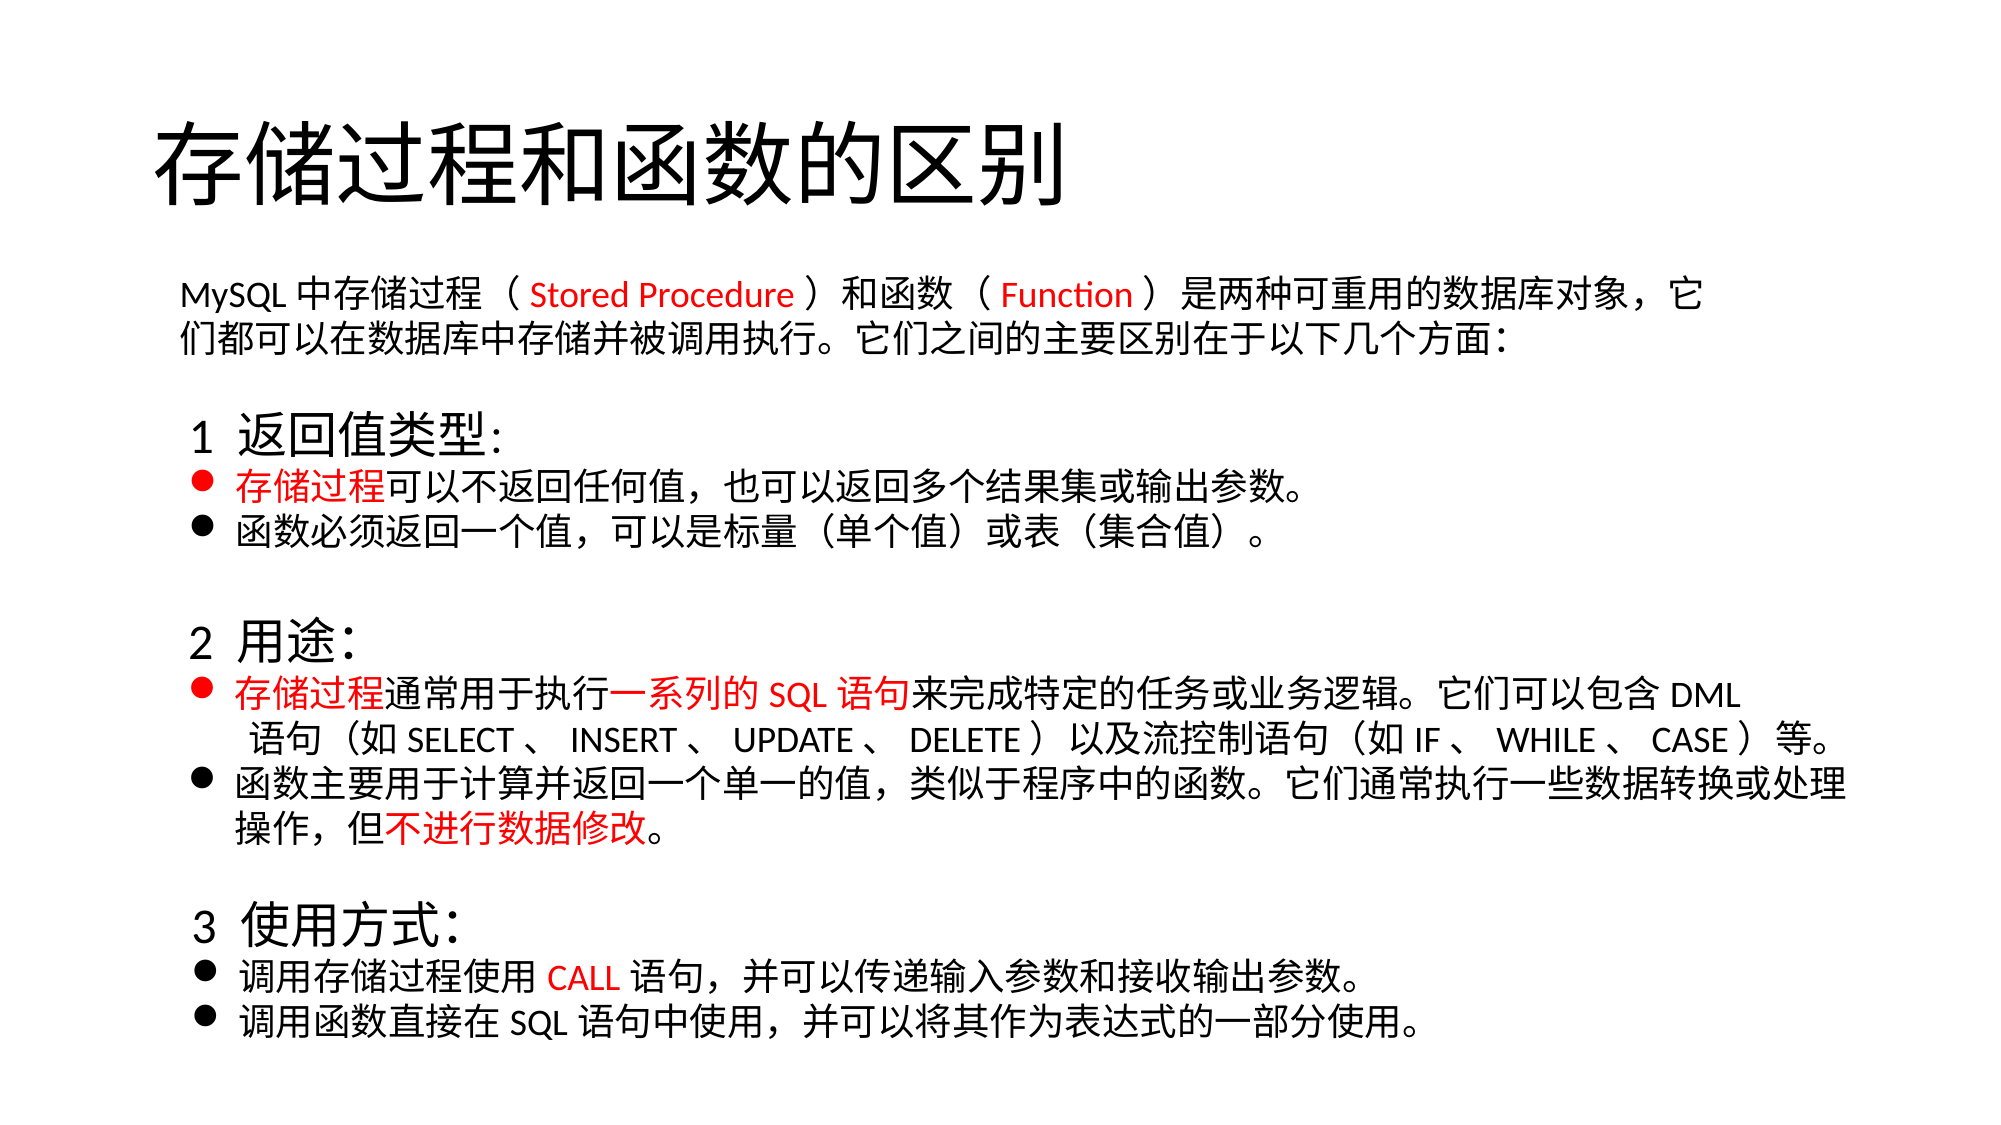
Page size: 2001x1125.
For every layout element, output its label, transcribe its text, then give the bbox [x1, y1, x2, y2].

text_box MySQL中存储过程（Stored Procedure）和函数（Function）是两种可重用的数据库对象，它们都可以在数据库中存储并被调用执行。它们之间的主要区别在于以下几个方面： [164, 262, 1749, 368]
text_box 2 用途： 存储过程通常用于执行一系列的SQL语句来完成特定的任务或业务逻辑。它们可以包含DML 语句（如SELECT、INSERT、UPDATE、DELETE）以及流控制语句（如IF、WHILE、CASE）等。 函数主要用于计算并返回一个单一的值，类似于程序中的函数。它们通常执行一些数据转换或处理操作，但不进行数据修改。 [173, 602, 1863, 857]
title 存储过程和函数的区别 [137, 59, 1863, 278]
text_box 1 返回值类型： 存储过程可以不返回任何值，也可以返回多个结果集或输出参数。 函数必须返回一个值，可以是标量（单个值）或表（集合值）。 [173, 395, 1802, 561]
text_box 3 使用方式： 调用存储过程使用CALL语句，并可以传递输入参数和接收输出参数。 调用函数直接在SQL语句中使用，并可以将其作为表达式的一部分使用。 [176, 885, 1585, 1051]
